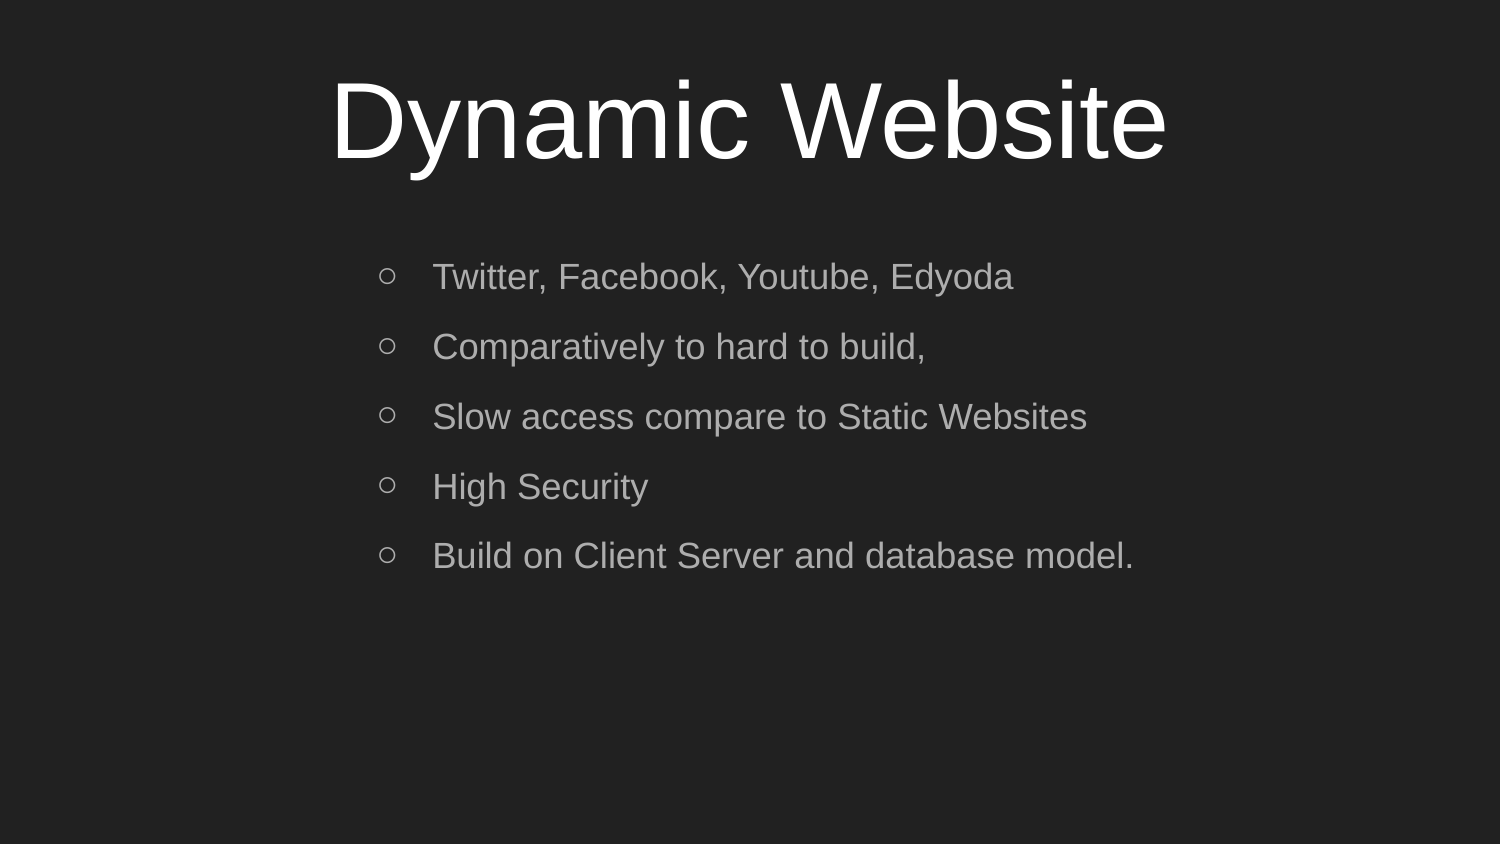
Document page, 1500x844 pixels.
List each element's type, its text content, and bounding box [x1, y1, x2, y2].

subtitle Twitter, Facebook, Youtube, Edyoda Comparatively to hard to build, Slow access compare to Static Websites High Security Build on Client Server and database model. [42, 246, 1440, 833]
title Dynamic Website [51, 0, 1449, 196]
